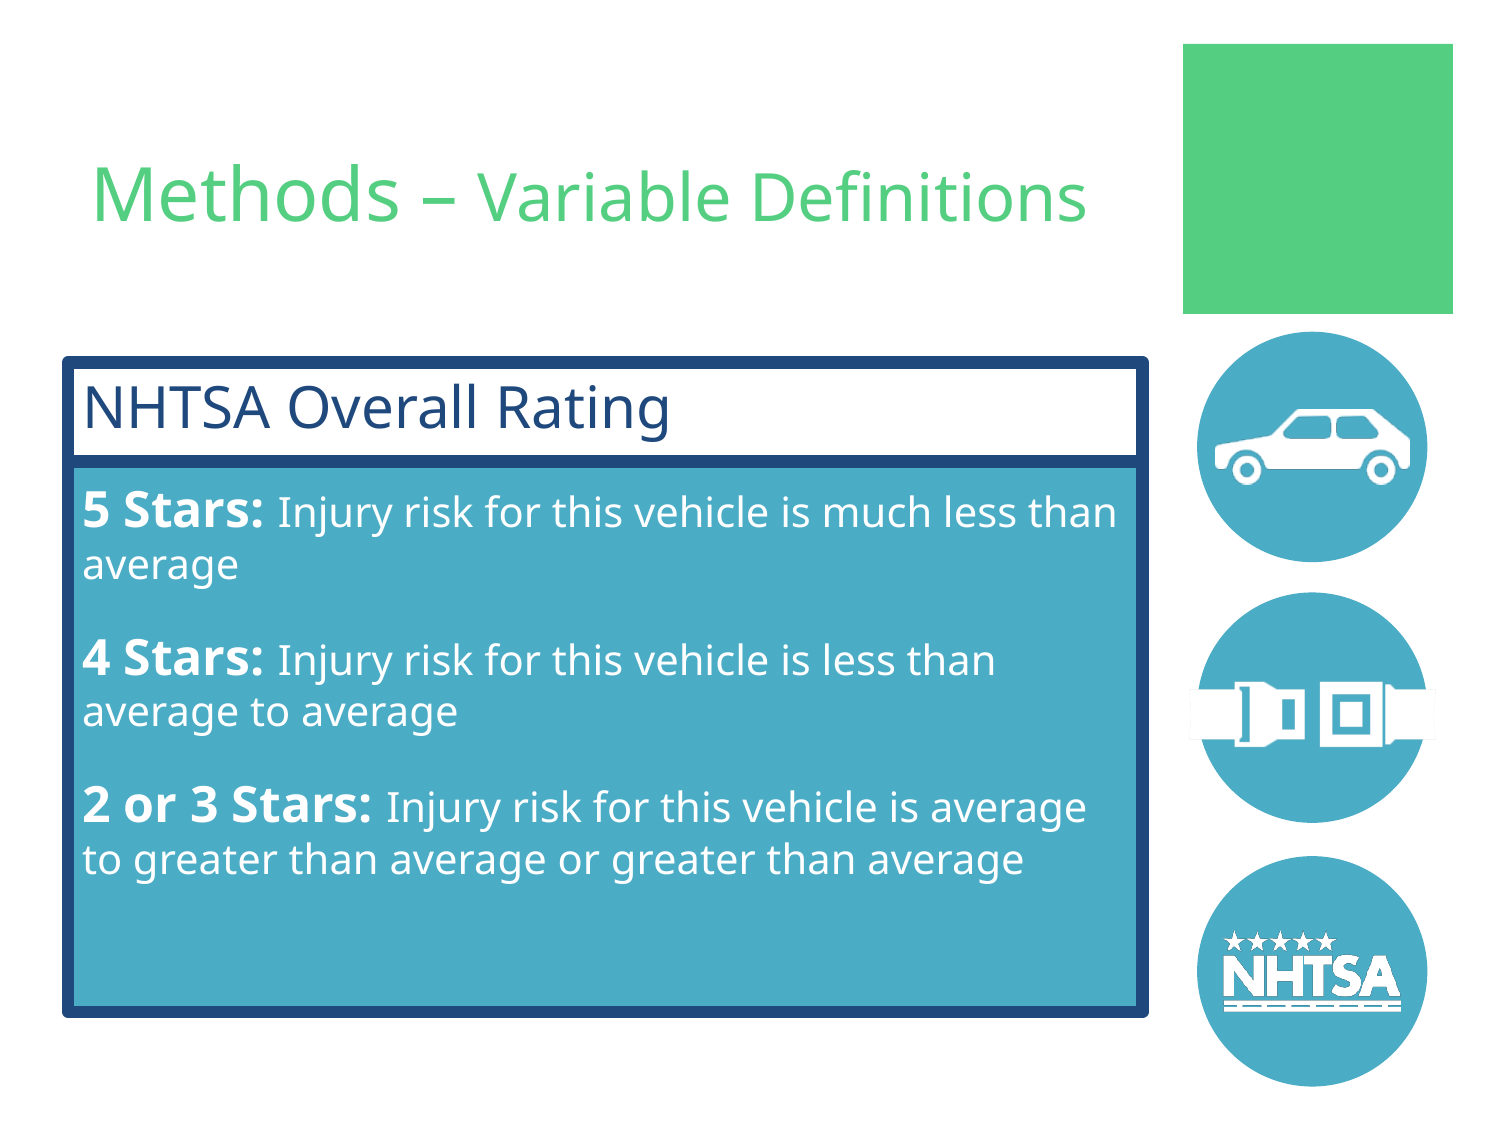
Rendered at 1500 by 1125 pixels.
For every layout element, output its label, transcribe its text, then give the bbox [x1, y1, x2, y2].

list NHTSA Overall Rating 5 Stars: Injury risk for this vehicle is much less than average 4 Stars: Injury risk for this vehicle is less than average to average 2 or 3 Stars: Injury risk for this vehicle is average to greater than average or greater than average [67, 462, 1143, 1005]
text_box [67, 462, 1144, 1013]
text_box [1186, 331, 1438, 1088]
title Methods – Variable Definitions [75, 56, 1143, 244]
text_box [67, 361, 1144, 462]
